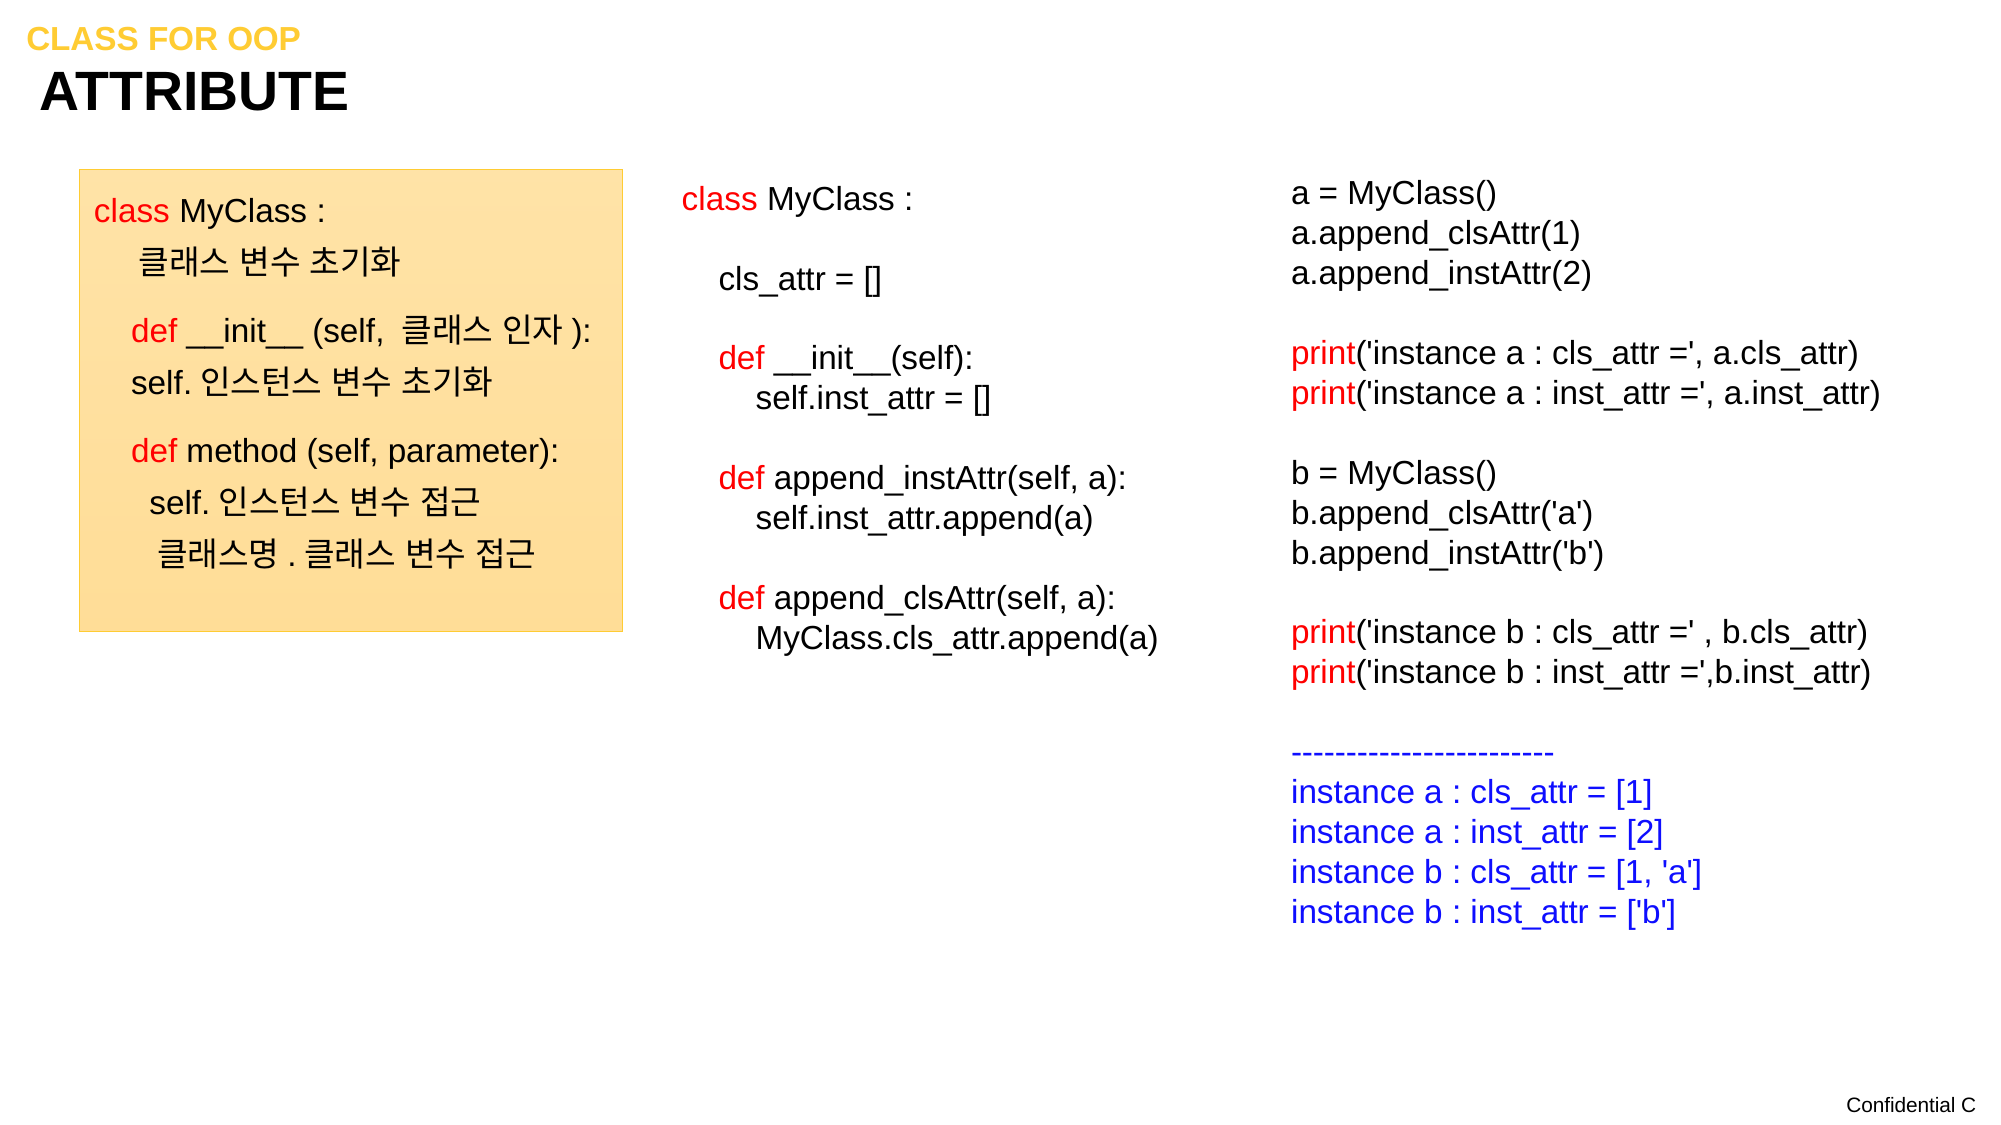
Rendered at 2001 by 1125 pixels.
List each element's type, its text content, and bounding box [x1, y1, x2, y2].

text_box class MyClass : 클래스 변수 초기화 def __init__ (self, 클래스 인자): self.인스턴스 변수 초기화 def method (self, parameter): self.인스턴스 변수 접근 클래스명.클래스 변수 접근 [79, 169, 623, 632]
text_box a = MyClass() a.append_clsAttr(1) a.append_instAttr(2) print('instance a : cls_attr =', a.cls_attr) print('instance a : inst_attr =', a.inst_attr) b = MyClass() b.append_clsAttr('a') b.append_instAttr('b') print('instance b : cls_attr =' , b.cls_attr) print('instance b : inst_attr =',b.inst_attr) ------------------------ instance a : cls_attr = [1] instance a : inst_attr = [2] instance b : cls_attr = [1, 'a'] instance b : inst_attr = ['b'] [1276, 164, 1917, 978]
list Class for OOP [26, 21, 1948, 58]
text_box class MyClass : cls_attr = [] def __init__(self): self.inst_attr = [] def append_instAttr(self, a): self.inst_attr.append(a) def append_clsAttr(self, a): MyClass.cls_attr.append(a) [666, 169, 1308, 704]
title Attribute [39, 64, 1961, 122]
